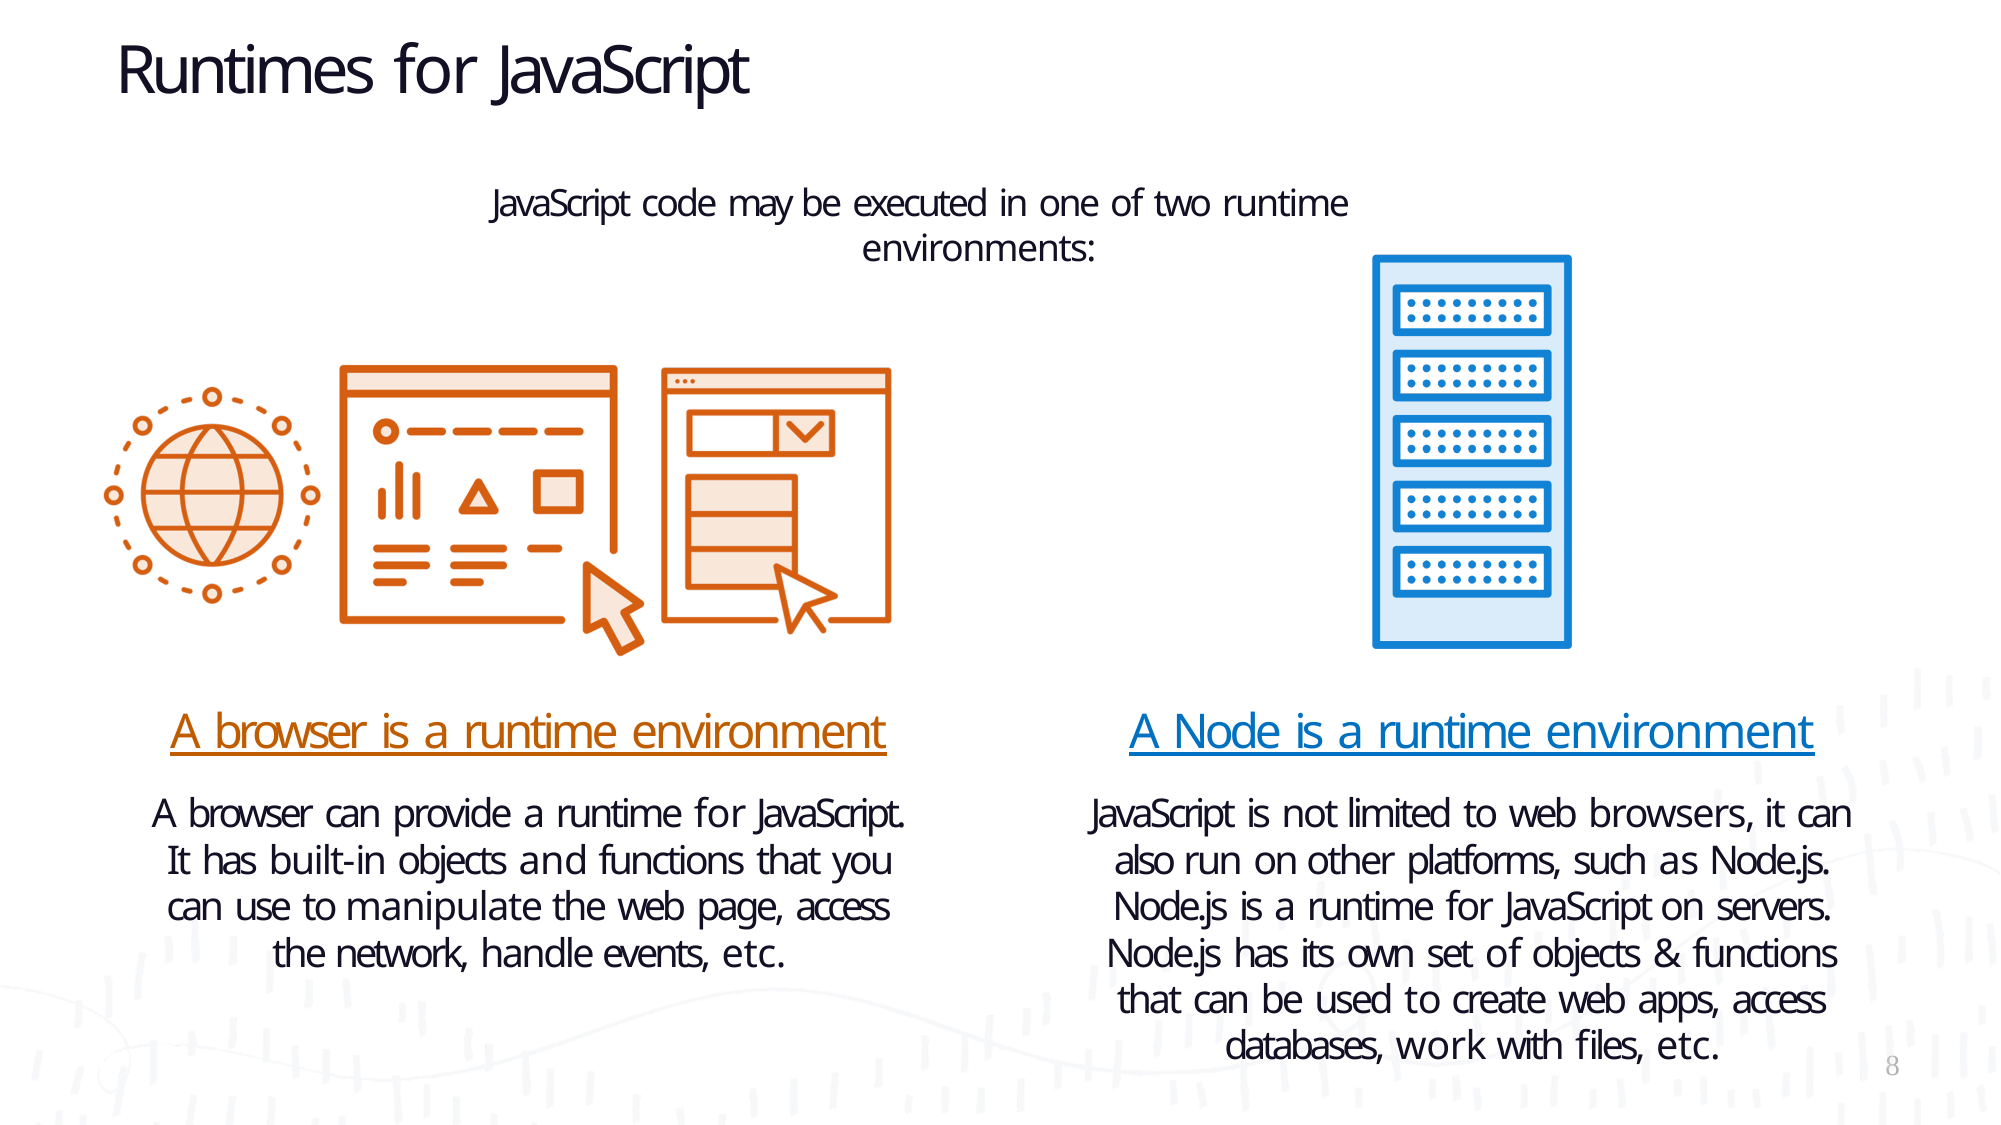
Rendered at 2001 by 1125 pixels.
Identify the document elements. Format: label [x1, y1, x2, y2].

picture [1262, 242, 1681, 662]
text_box [0, 0, 2000, 1125]
